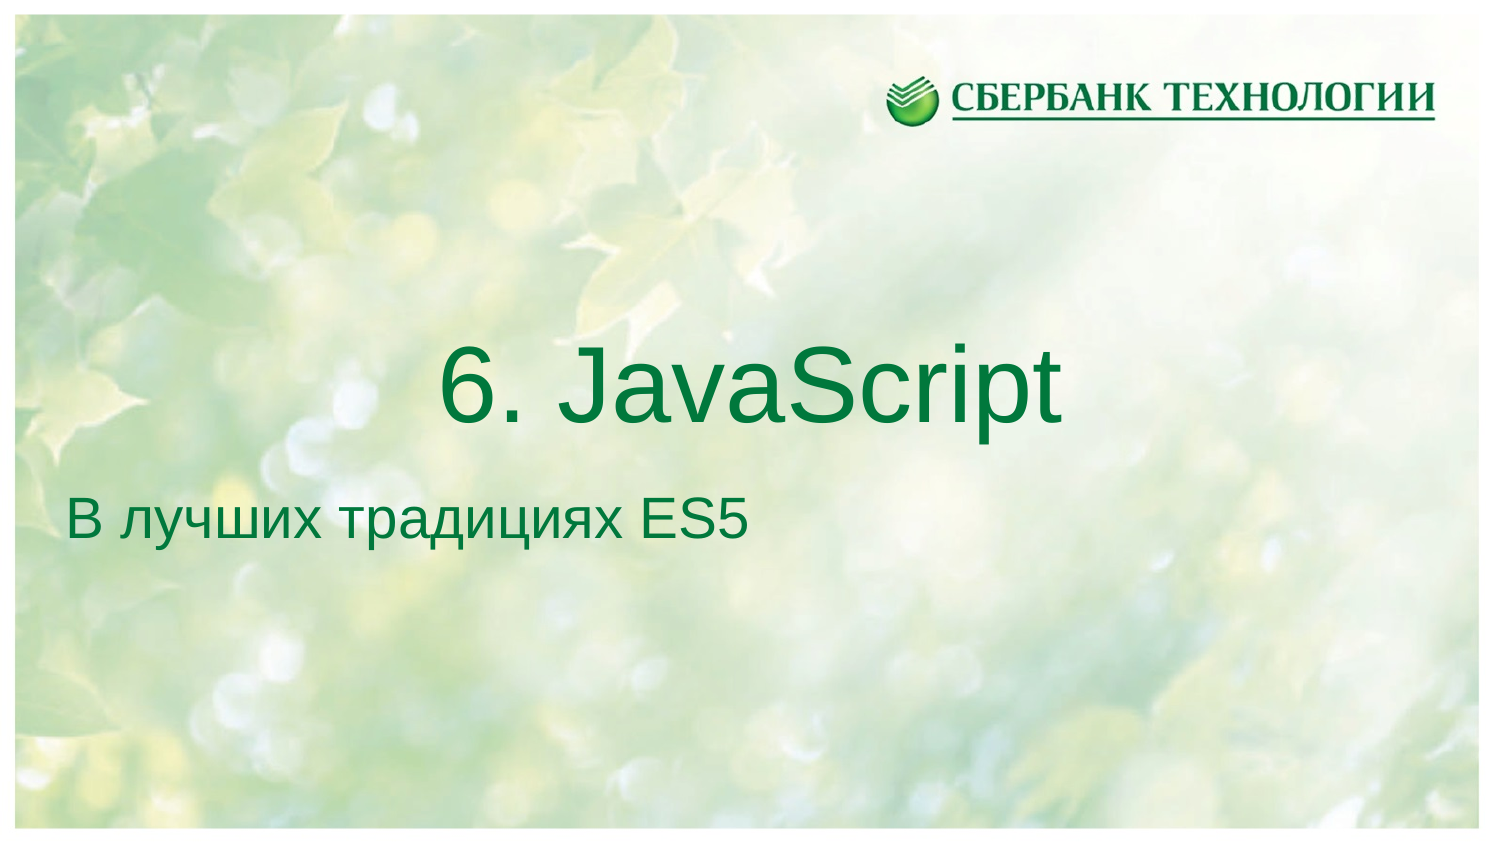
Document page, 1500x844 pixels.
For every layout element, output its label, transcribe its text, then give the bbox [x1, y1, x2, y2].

picture [0, 0, 1500, 844]
text_box В лучших традициях ES5 [51, 464, 1449, 595]
text_box 6. JavaScript [51, 122, 1449, 459]
